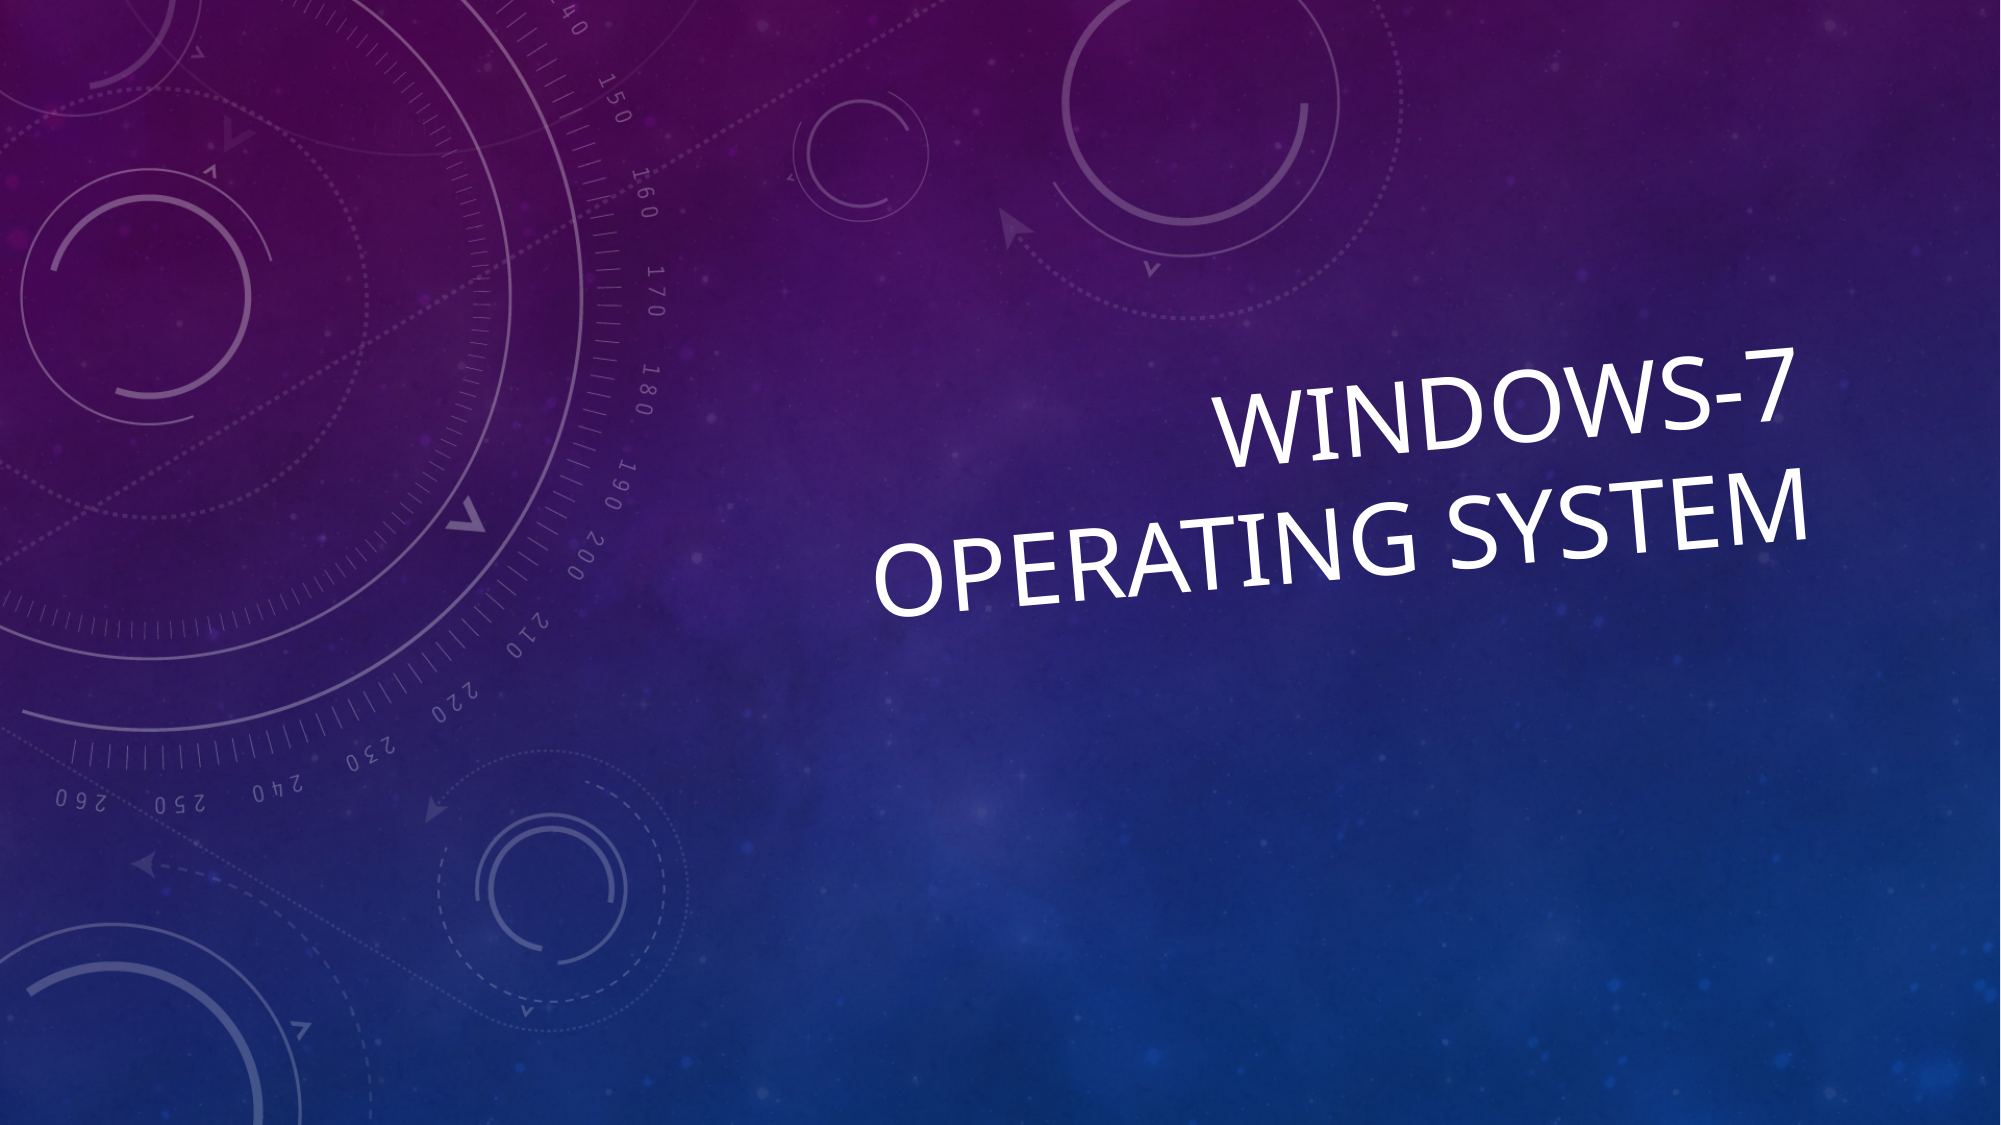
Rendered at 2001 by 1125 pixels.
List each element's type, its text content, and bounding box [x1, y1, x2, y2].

picture [0, 0, 2001, 1125]
title WINDOWS-7 OPERATING SYSTEM [128, 36, 1833, 708]
